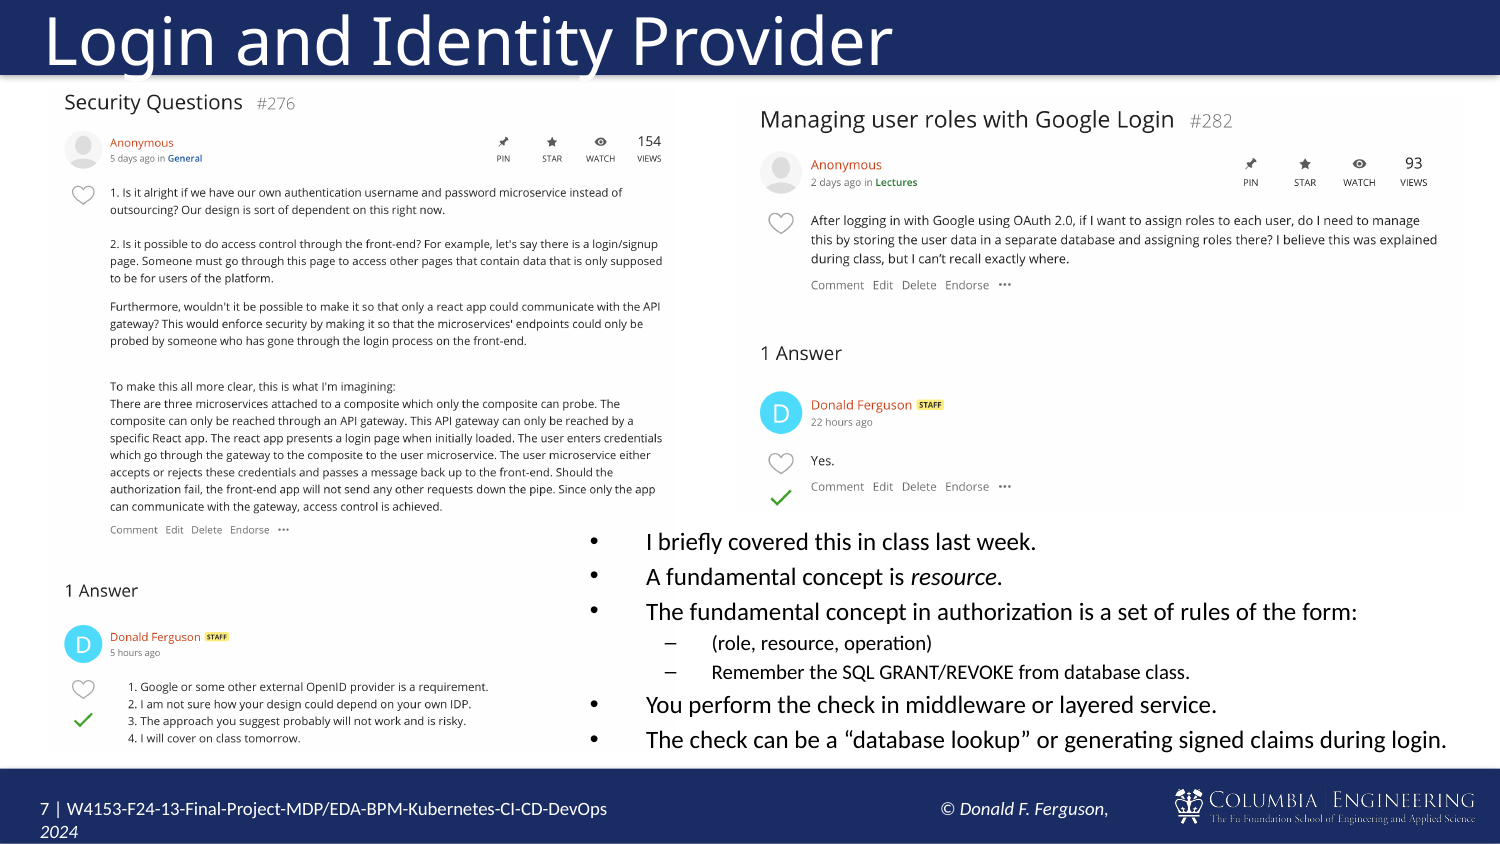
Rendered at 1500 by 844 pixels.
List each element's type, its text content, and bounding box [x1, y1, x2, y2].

title Login and Identity Provider [28, 0, 1450, 73]
list I briefly covered this in class last week. A fundamental concept is resource. The fundamental concept in authorization is a set of rules of the form: (role, resource, operation) Remember the SQL GRANT/REVOKE from database class. You perform the check in middleware or layered service. The check can be a “database lookup” or generating signed claims during login. [575, 518, 1475, 769]
picture [737, 96, 1464, 513]
picture [49, 84, 676, 753]
